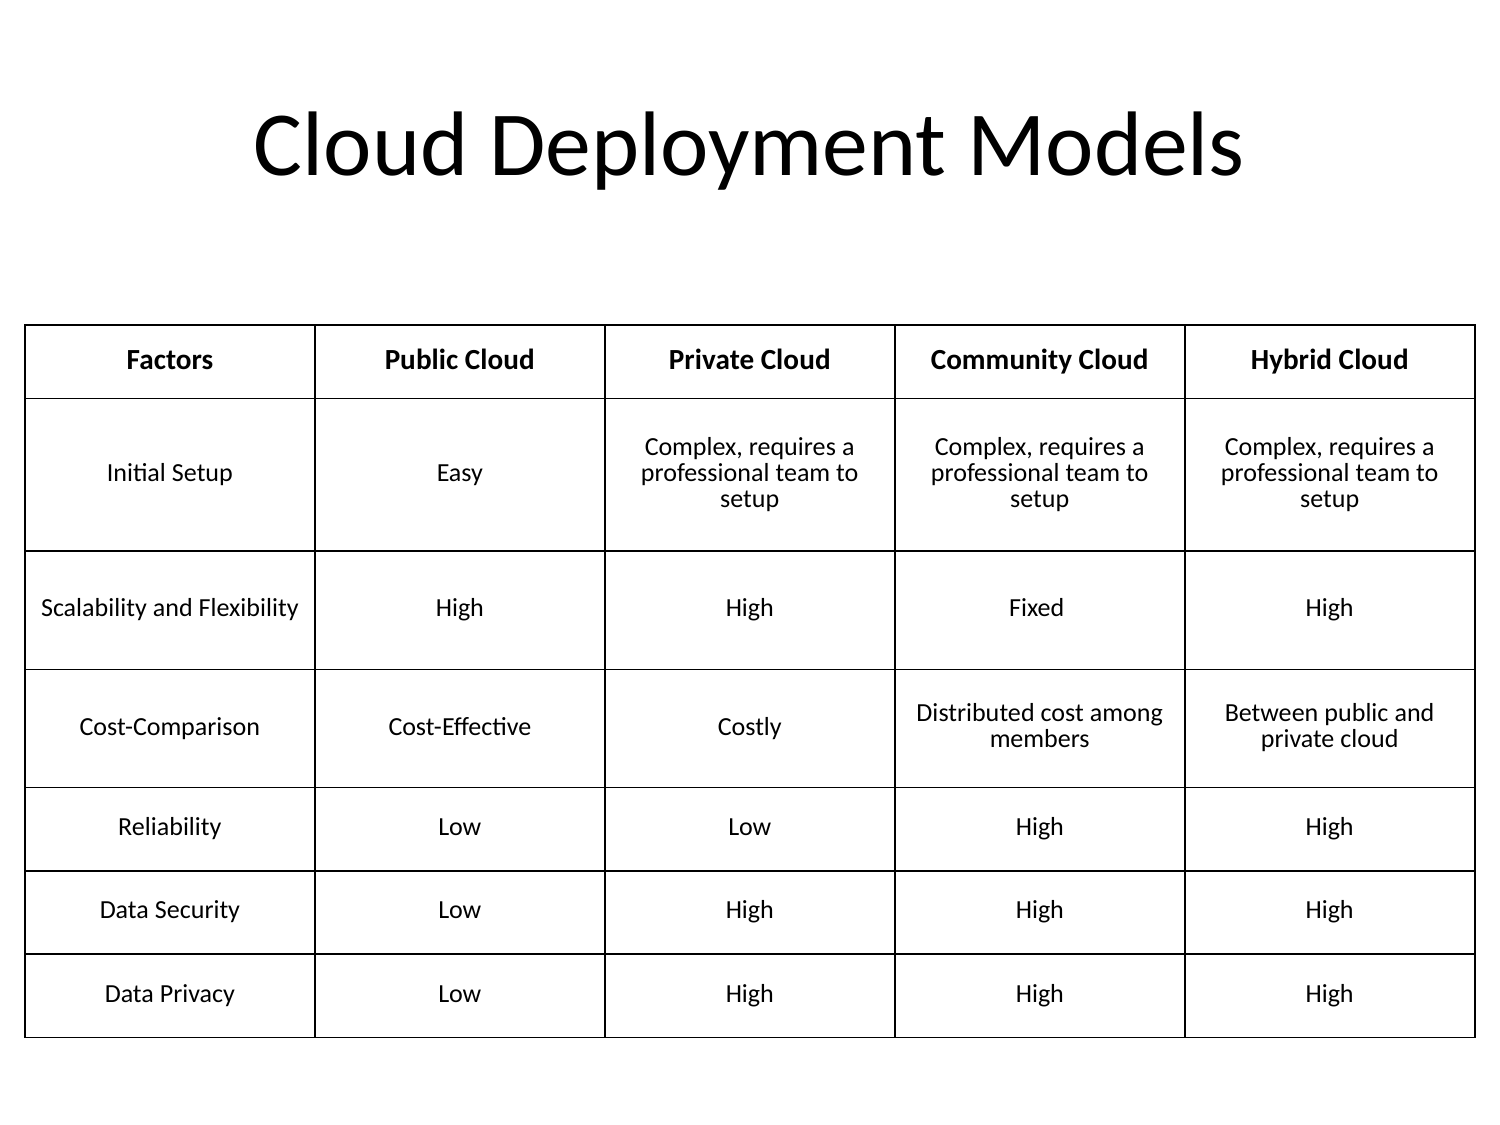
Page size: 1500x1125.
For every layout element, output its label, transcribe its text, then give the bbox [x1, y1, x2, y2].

table_cell Reliability [26, 788, 314, 870]
table_cell High [896, 872, 1184, 953]
table_header Factors [26, 326, 314, 398]
table_cell High [1186, 955, 1474, 1037]
table_cell Complex, requires a professional team to setup [896, 399, 1184, 550]
table_header Private Cloud [606, 326, 894, 398]
table_header Hybrid Cloud [1186, 326, 1474, 398]
table_cell Low [606, 788, 894, 870]
table_cell High [606, 872, 894, 953]
table_cell High [896, 788, 1184, 870]
table_cell High [896, 955, 1184, 1037]
table_cell Complex, requires a professional team to setup [606, 399, 894, 550]
table_cell High [606, 552, 894, 669]
table_header Public Cloud [316, 326, 604, 398]
table_cell Complex, requires a professional team to setup [1186, 399, 1474, 550]
table_cell Costly [606, 670, 894, 787]
table_cell Data Privacy [26, 955, 314, 1037]
table_cell High [1186, 552, 1474, 669]
table_cell Fixed [896, 552, 1184, 669]
table_header Community Cloud [896, 326, 1184, 398]
title Cloud Deployment Models [75, 45, 1425, 233]
table_cell Between public and private cloud [1186, 670, 1474, 787]
table_cell High [1186, 872, 1474, 953]
table_cell Easy [316, 399, 604, 550]
table_cell Low [316, 788, 604, 870]
table_cell Initial Setup [26, 399, 314, 550]
table_cell Low [316, 955, 604, 1037]
table_cell High [316, 552, 604, 669]
table_cell High [606, 955, 894, 1037]
table_cell Cost-Comparison [26, 670, 314, 787]
table_cell Data Security [26, 872, 314, 953]
table_cell Cost-Effective [316, 670, 604, 787]
table_cell Distributed cost among members [896, 670, 1184, 787]
table_cell Low [316, 872, 604, 953]
table_cell High [1186, 788, 1474, 870]
table_cell Scalability and Flexibility [26, 552, 314, 669]
